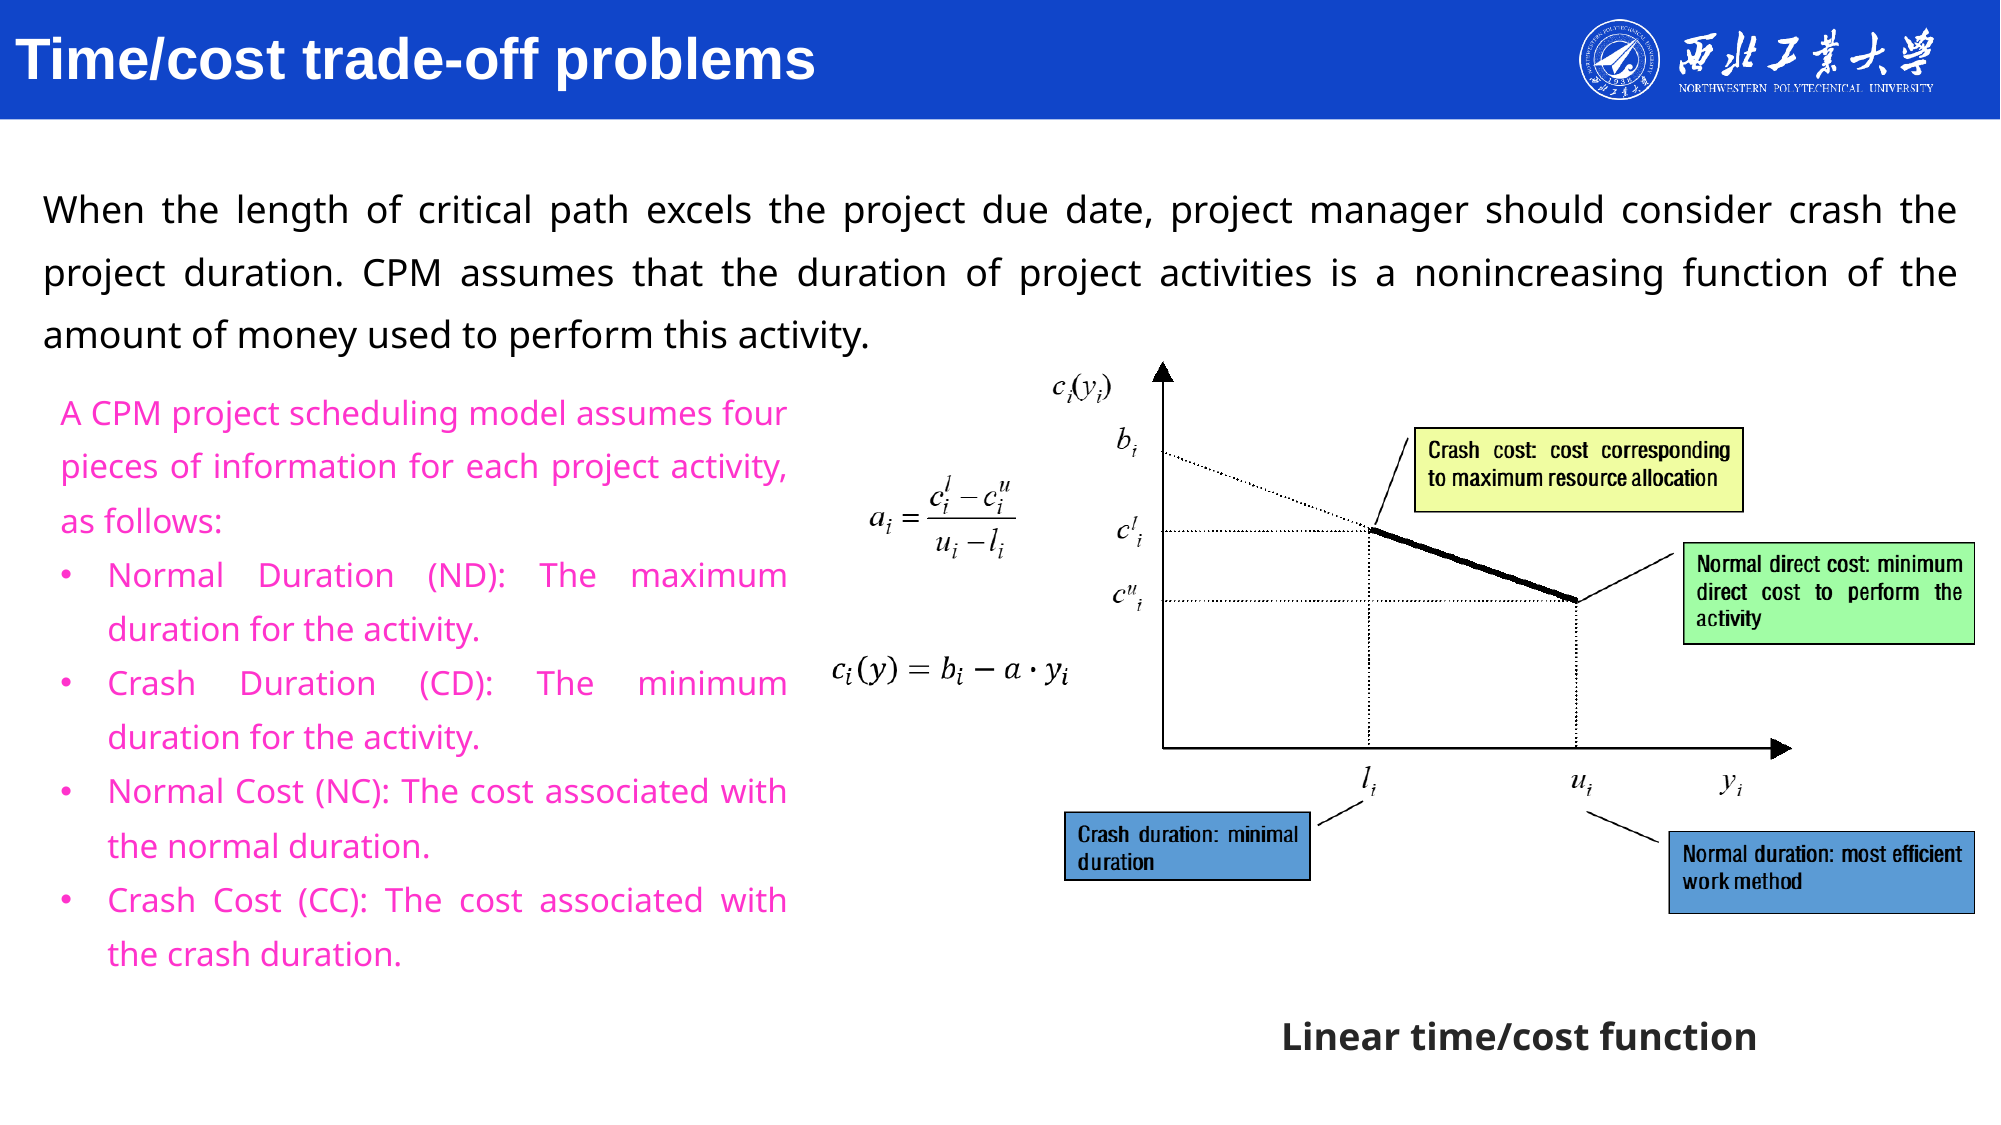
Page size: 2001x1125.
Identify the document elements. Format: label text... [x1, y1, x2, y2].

text_box When the length of critical path excels the project due date, project manager should consider crash the project duration. CPM assumes that the duration of project activities is a nonincreasing function of the amount of money used to perform this activity. [28, 161, 1975, 364]
picture [1579, 19, 1660, 100]
title Time/cost trade-off problems [0, 19, 1539, 102]
text_box Linear time/cost function [1266, 1005, 1774, 1066]
text_box A CPM project scheduling model assumes four pieces of information for each project activity, as follows: Normal Duration (ND): The maximum duration for the activity. Crash Duration (CD): The minimum duration for the activity. Normal Cost (NC): The cost associated with the normal duration. Crash Cost (CC): The cost associated with the crash duration. [45, 369, 804, 981]
picture [1679, 27, 1934, 92]
picture [822, 353, 1975, 914]
